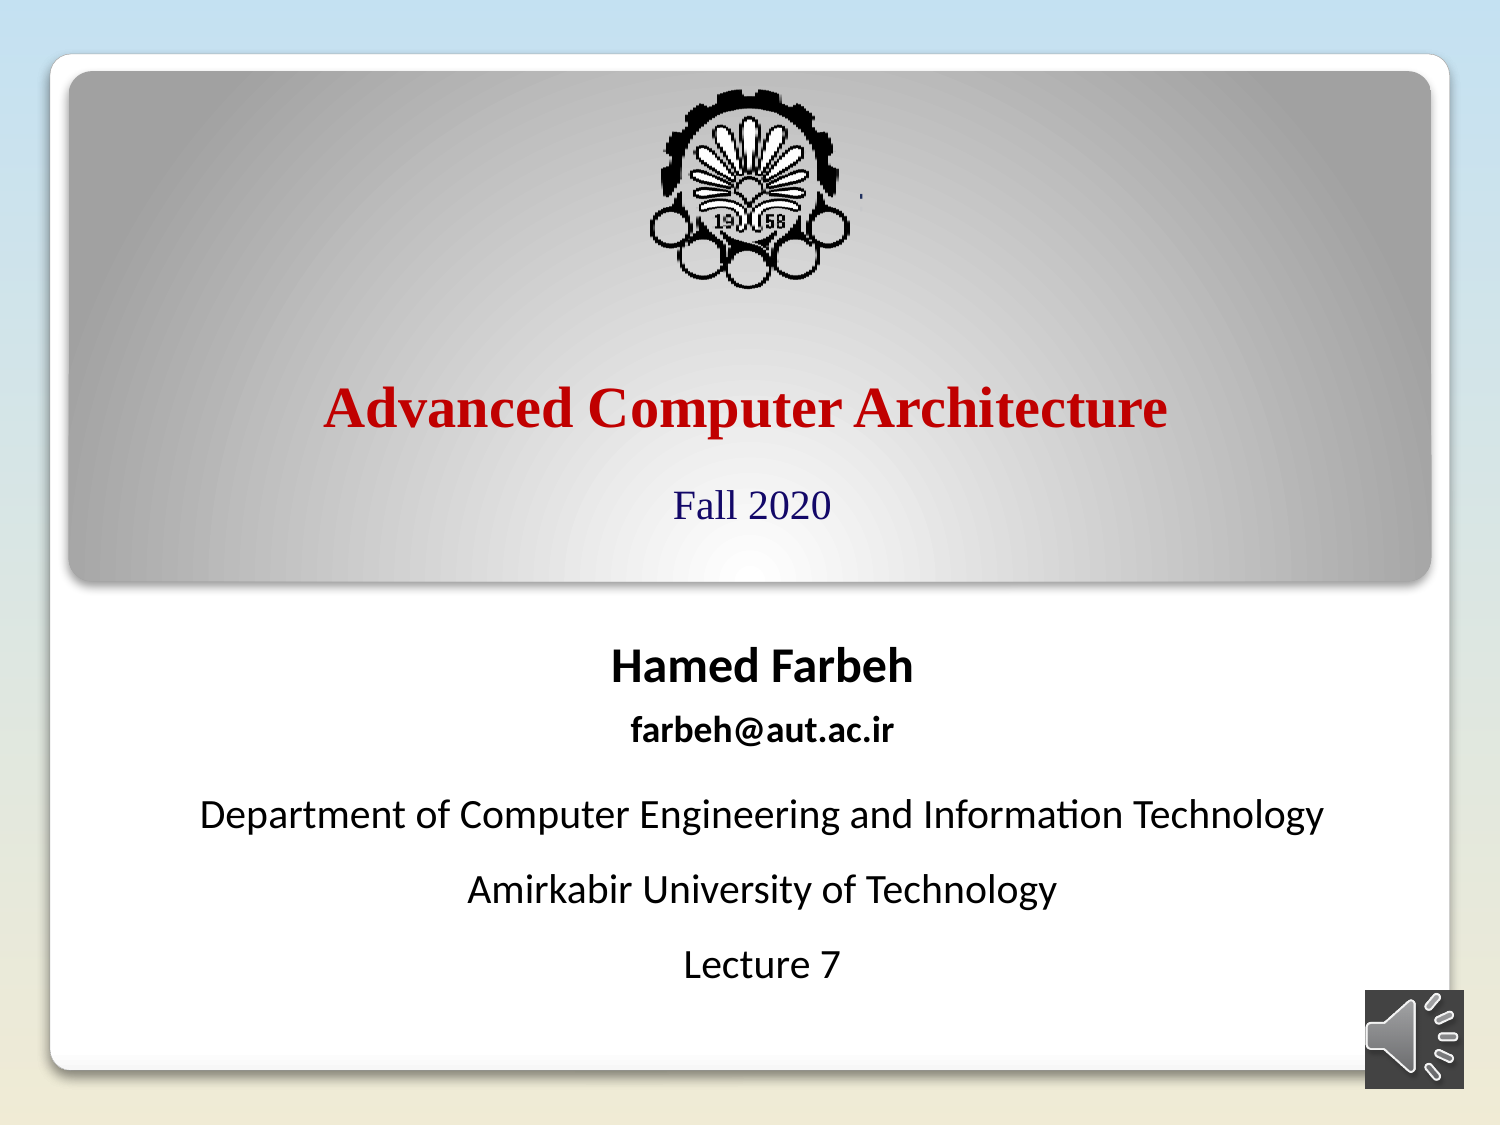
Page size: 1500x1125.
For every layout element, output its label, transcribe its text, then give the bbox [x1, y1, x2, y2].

picture [637, 78, 863, 305]
picture [1364, 989, 1465, 1090]
text_box Hamed Farbeh farbeh@aut.ac.ir Department of Computer Engineering and Information Technology Amirkabir University of Technology Lecture 7 [75, 624, 1450, 1070]
title Advanced Computer Architecture Fall 2020 [75, 331, 1425, 537]
